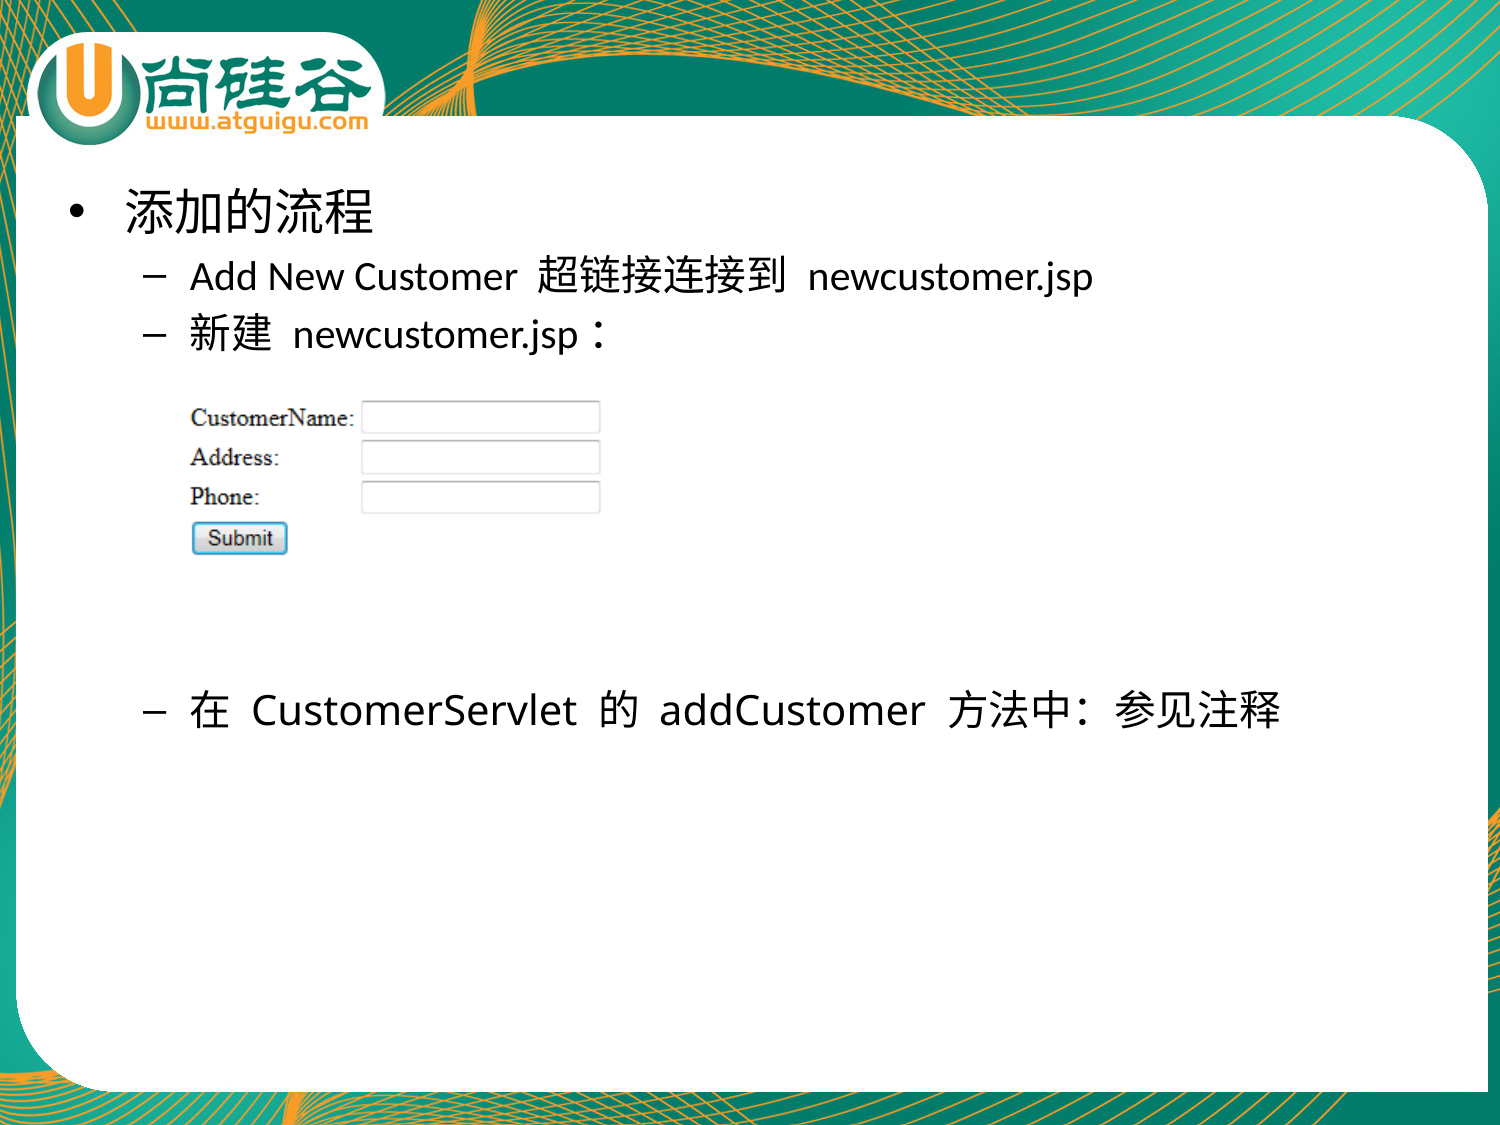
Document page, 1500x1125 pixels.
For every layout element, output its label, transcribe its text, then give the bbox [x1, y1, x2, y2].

picture [0, 0, 1500, 1125]
list 添加的流程 Add New Customer 超链接连接到 newcustomer.jsp 新建 newcustomer.jsp： 在 CustomerServlet 的 addCustomer 方法中：参见注释 [53, 172, 1436, 916]
